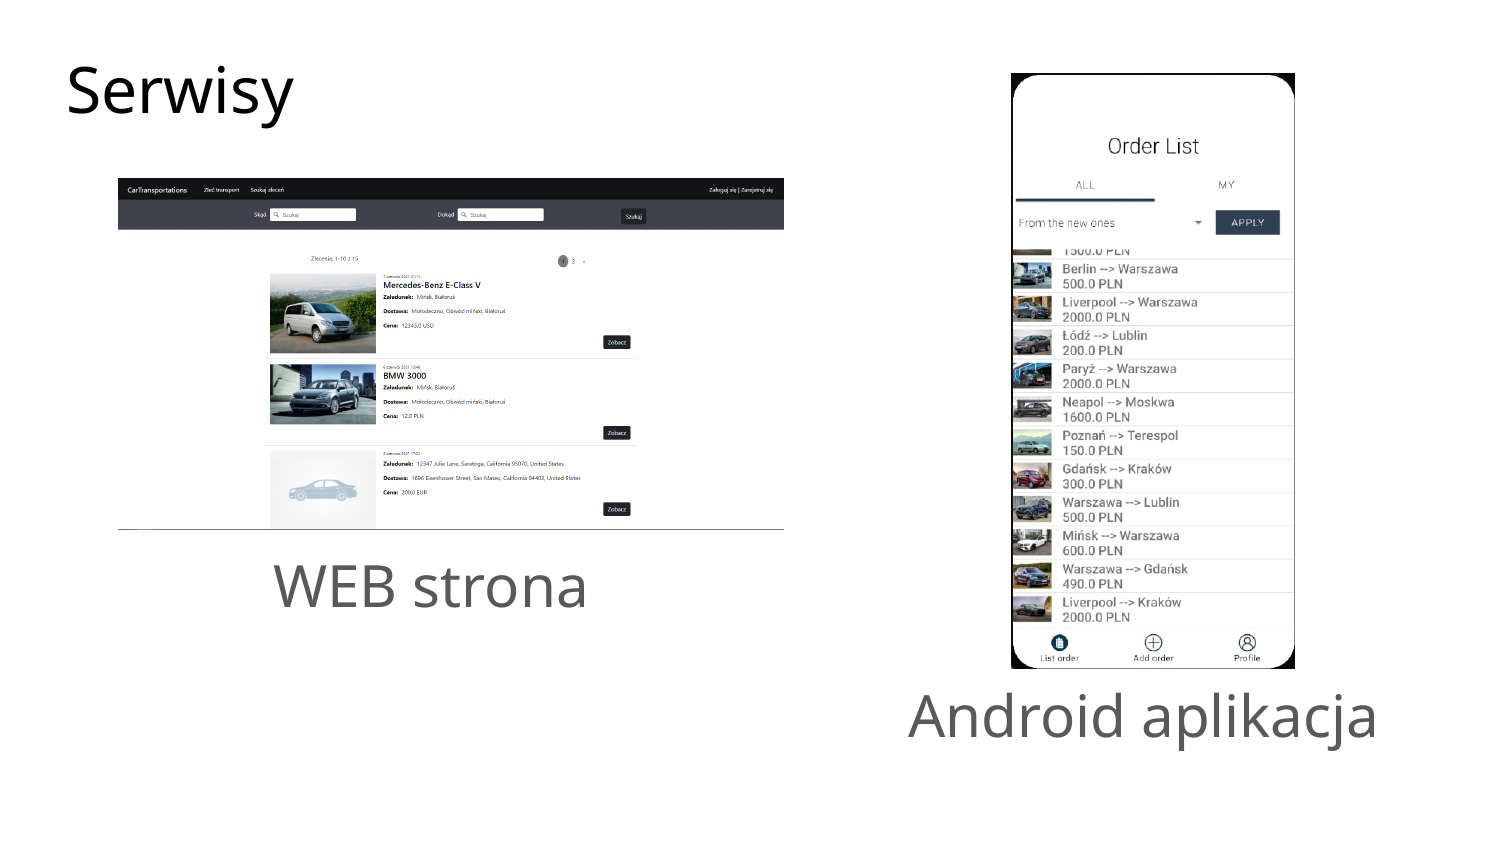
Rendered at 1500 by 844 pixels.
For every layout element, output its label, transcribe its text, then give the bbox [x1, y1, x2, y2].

subtitle Android aplikacja [887, 659, 1400, 790]
picture [1011, 73, 1295, 669]
subtitle WEB strona [220, 539, 642, 660]
title Serwisy [51, 29, 1449, 148]
picture [118, 177, 784, 530]
